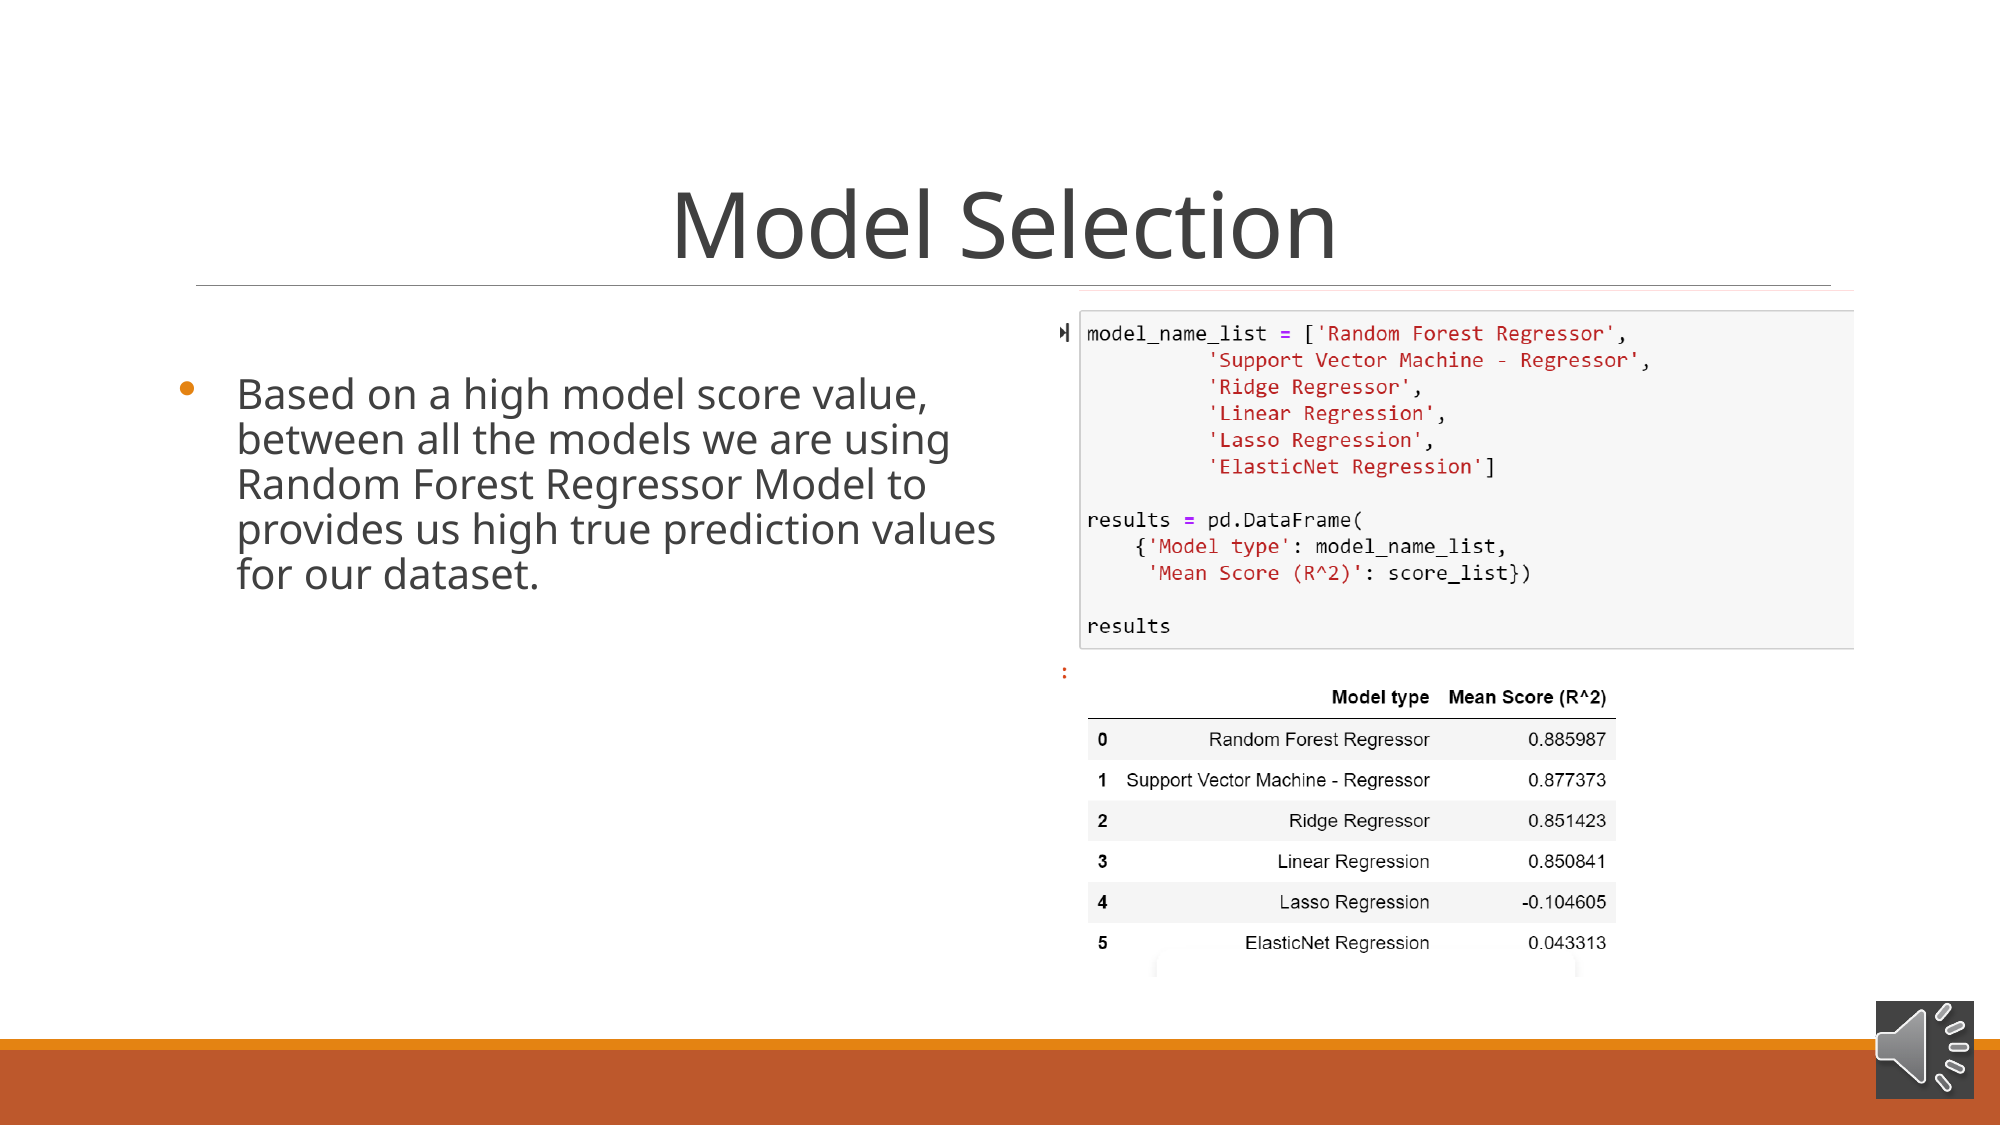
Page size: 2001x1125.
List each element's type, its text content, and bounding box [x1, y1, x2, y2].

picture [1874, 999, 1976, 1101]
title Model Selection [180, 47, 1830, 285]
picture [1059, 289, 1855, 977]
text_box Based on a high model score value, between all the models we are using Random Forest Regressor Model to provides us high true prediction values for our dataset. [179, 303, 1019, 964]
